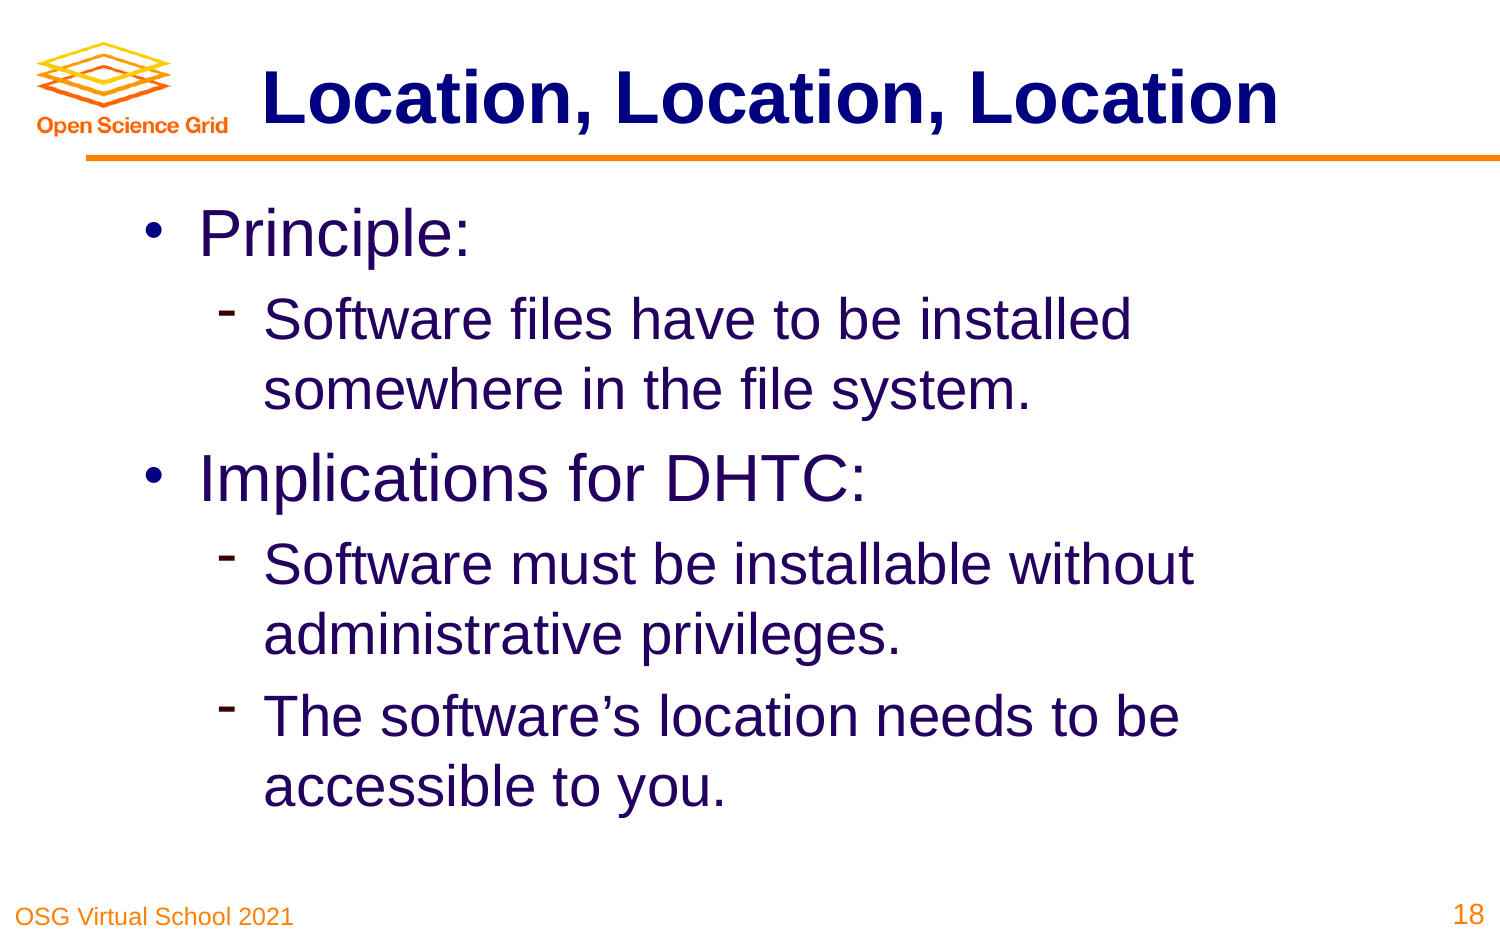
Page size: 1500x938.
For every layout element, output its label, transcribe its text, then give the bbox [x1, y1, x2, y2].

picture [17, 23, 201, 151]
list Principle: Software files have to be installed somewhere in the file system. Implications for DHTC: Software must be installable without administrative privileges. The software’s location needs to be accessible to you. [127, 182, 1403, 823]
title Location, Location, Location [201, 15, 1342, 172]
slide_number 18 [1430, 874, 1500, 938]
